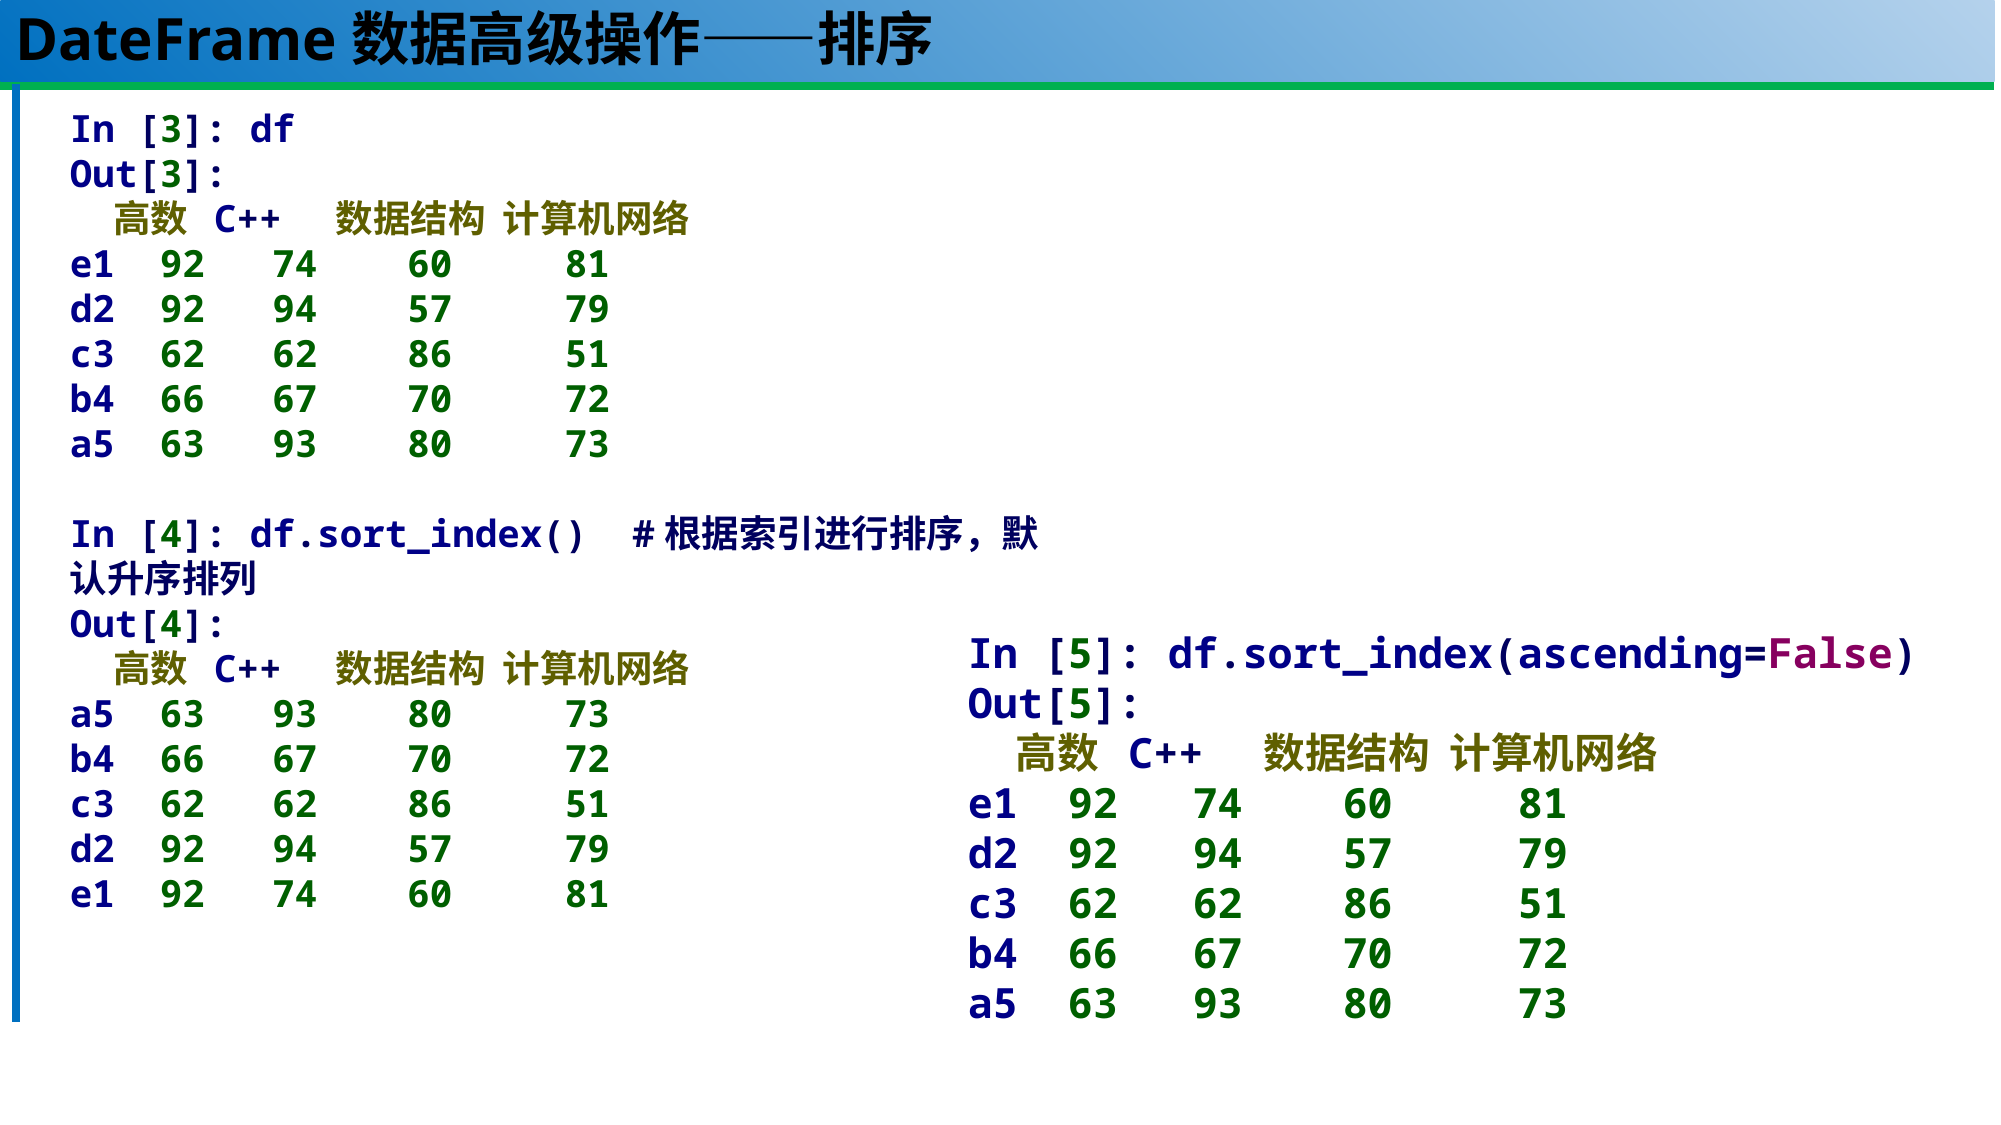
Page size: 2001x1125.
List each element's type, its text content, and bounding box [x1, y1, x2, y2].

text_box In [3]: df Out[3]: 高数 C++ 数据结构 计算机网络 e1 92 74 60 81 d2 92 94 57 79 c3 62 62 86 51 b4 66 67 70 72 a5 63 93 80 73 In [4]: df.sort_index() #根据索引进行排序，默认升序排列 Out[4]: 高数 C++ 数据结构 计算机网络 a5 63 93 80 73 b4 66 67 70 72 c3 62 62 86 51 d2 92 94 57 79 e1 92 74 60 81 [55, 97, 1067, 958]
text_box In [5]: df.sort_index(ascending=False) Out[5]: 高数 C++ 数据结构 计算机网络 e1 92 74 60 81 d2 92 94 57 79 c3 62 62 86 51 b4 66 67 70 72 a5 63 93 80 73 [953, 619, 1964, 1035]
title DateFrame数据高级操作——排序 [0, 0, 1995, 82]
